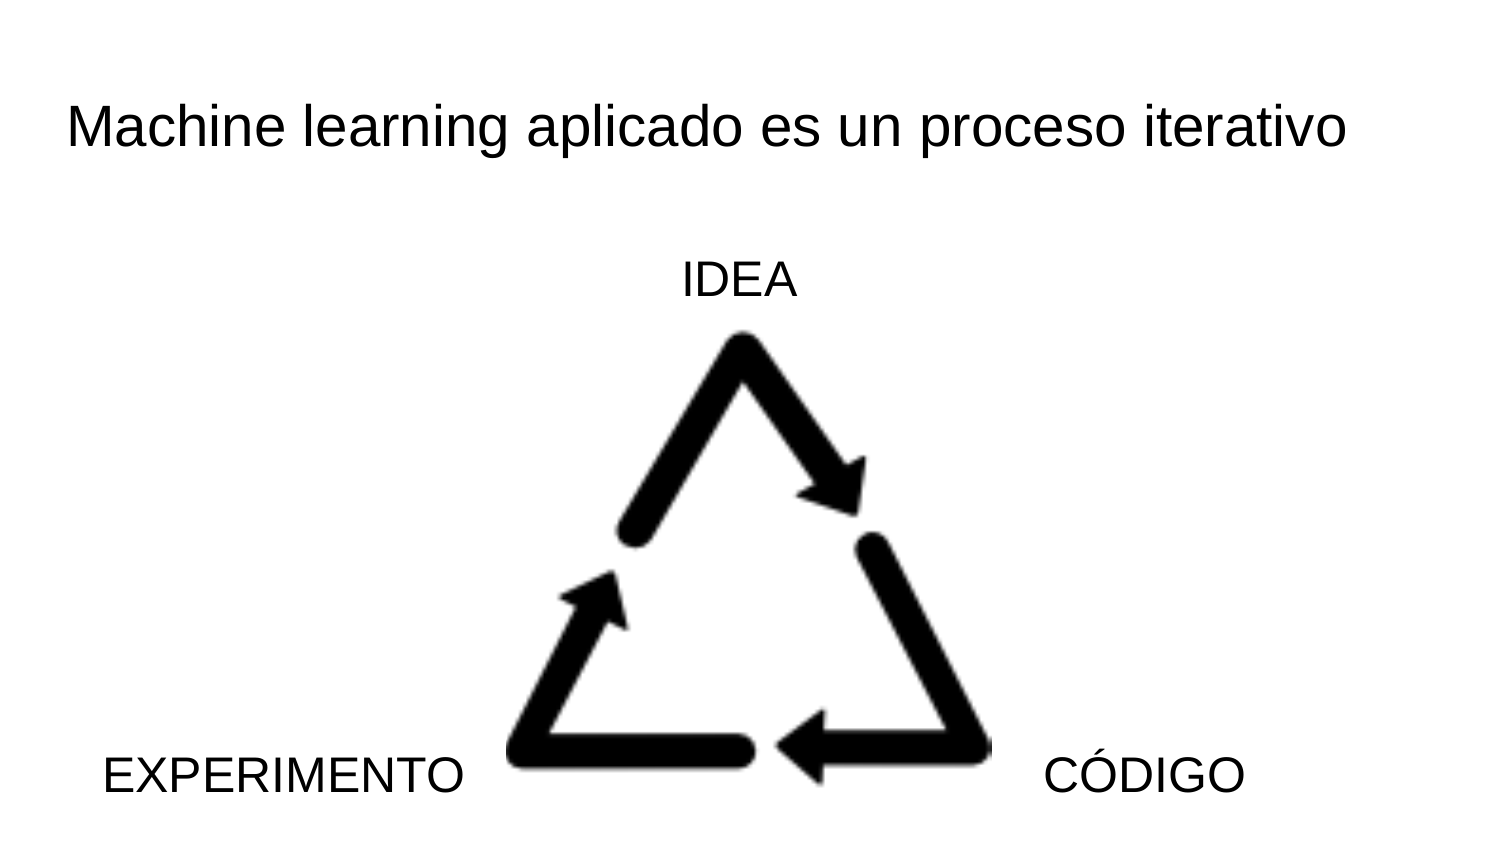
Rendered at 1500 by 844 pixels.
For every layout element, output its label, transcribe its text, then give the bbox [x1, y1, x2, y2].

text_box CÓDIGO [1028, 727, 1357, 836]
picture [506, 317, 993, 803]
text_box EXPERIMENTO [87, 727, 507, 836]
text_box IDEA [666, 231, 834, 315]
title Machine learning aplicado es un proceso iterativo [51, 72, 1449, 167]
